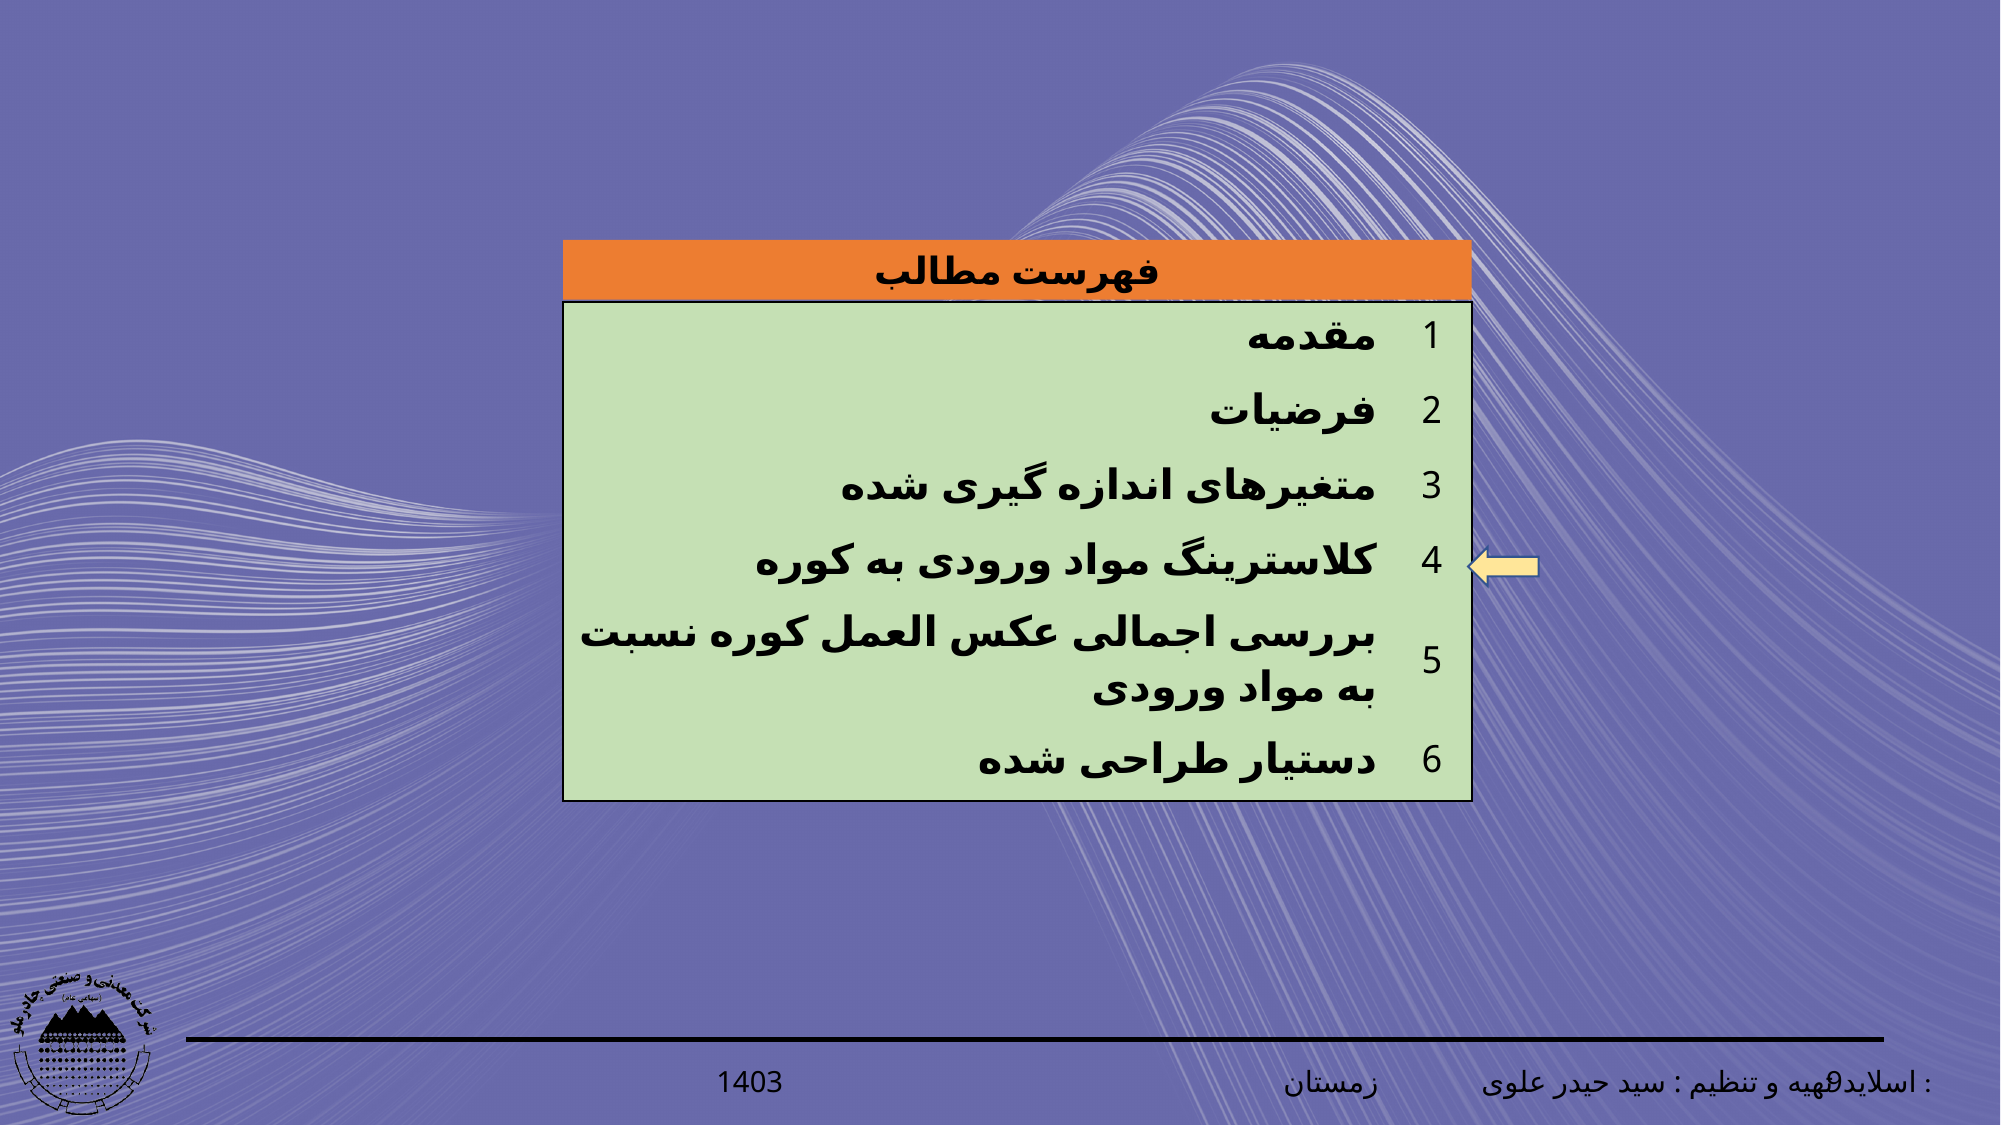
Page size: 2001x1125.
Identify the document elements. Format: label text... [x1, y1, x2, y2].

footer تهیه و تنظیم : سید حیدر علوی زمستان 1403 [699, 1052, 1300, 1113]
picture [0, 0, 2001, 1125]
text_box [1466, 544, 1540, 589]
slide_number 9اسلاید : [1503, 1052, 1954, 1113]
